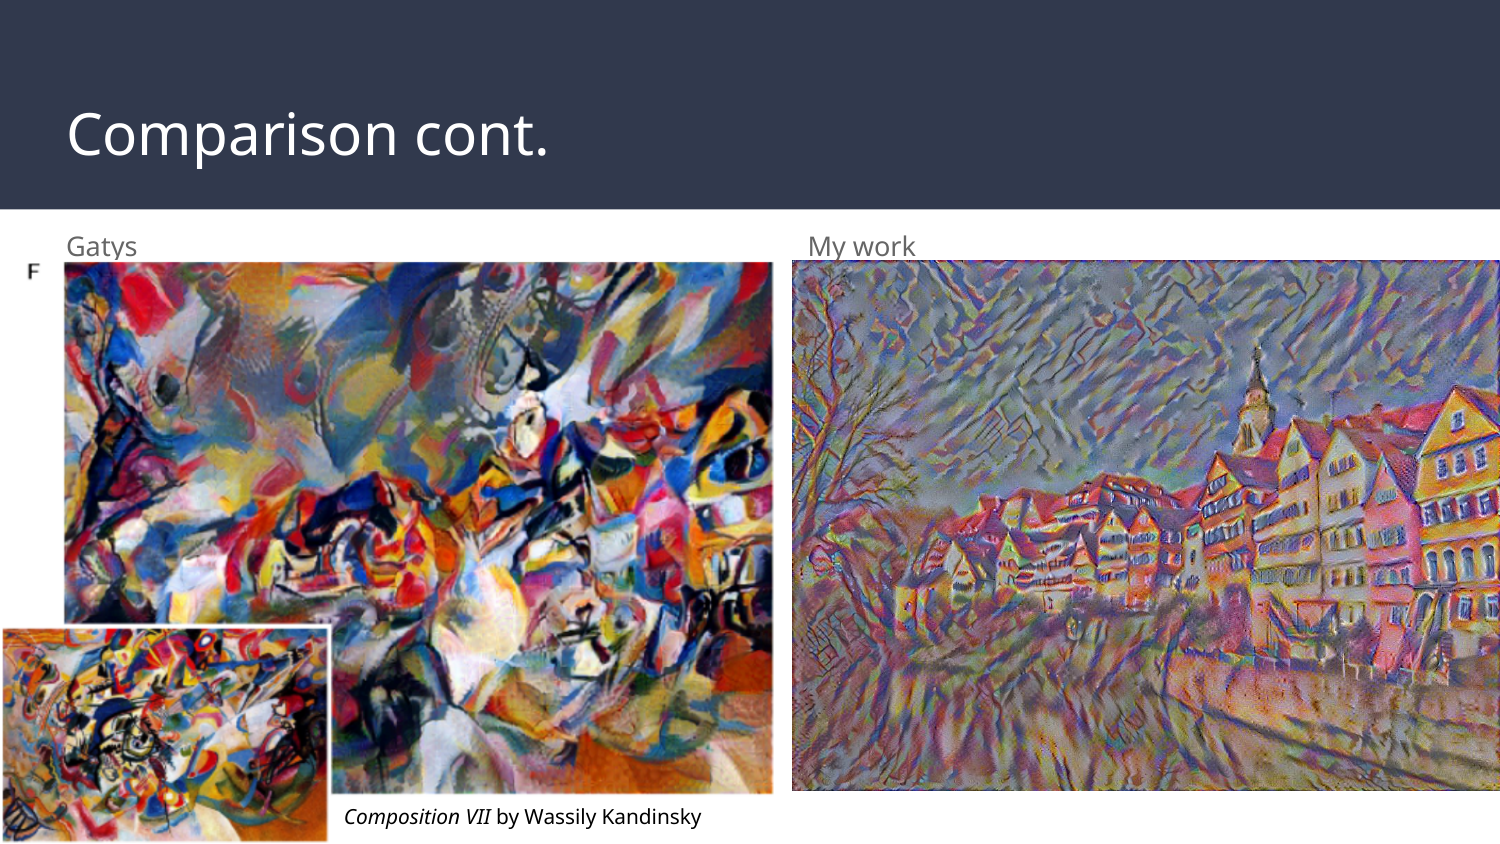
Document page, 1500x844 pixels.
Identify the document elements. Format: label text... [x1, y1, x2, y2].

picture [0, 260, 777, 844]
list My work [792, 209, 1449, 258]
list Gatys [51, 209, 708, 258]
title Comparison cont. [51, 82, 1449, 185]
picture [792, 260, 1500, 792]
